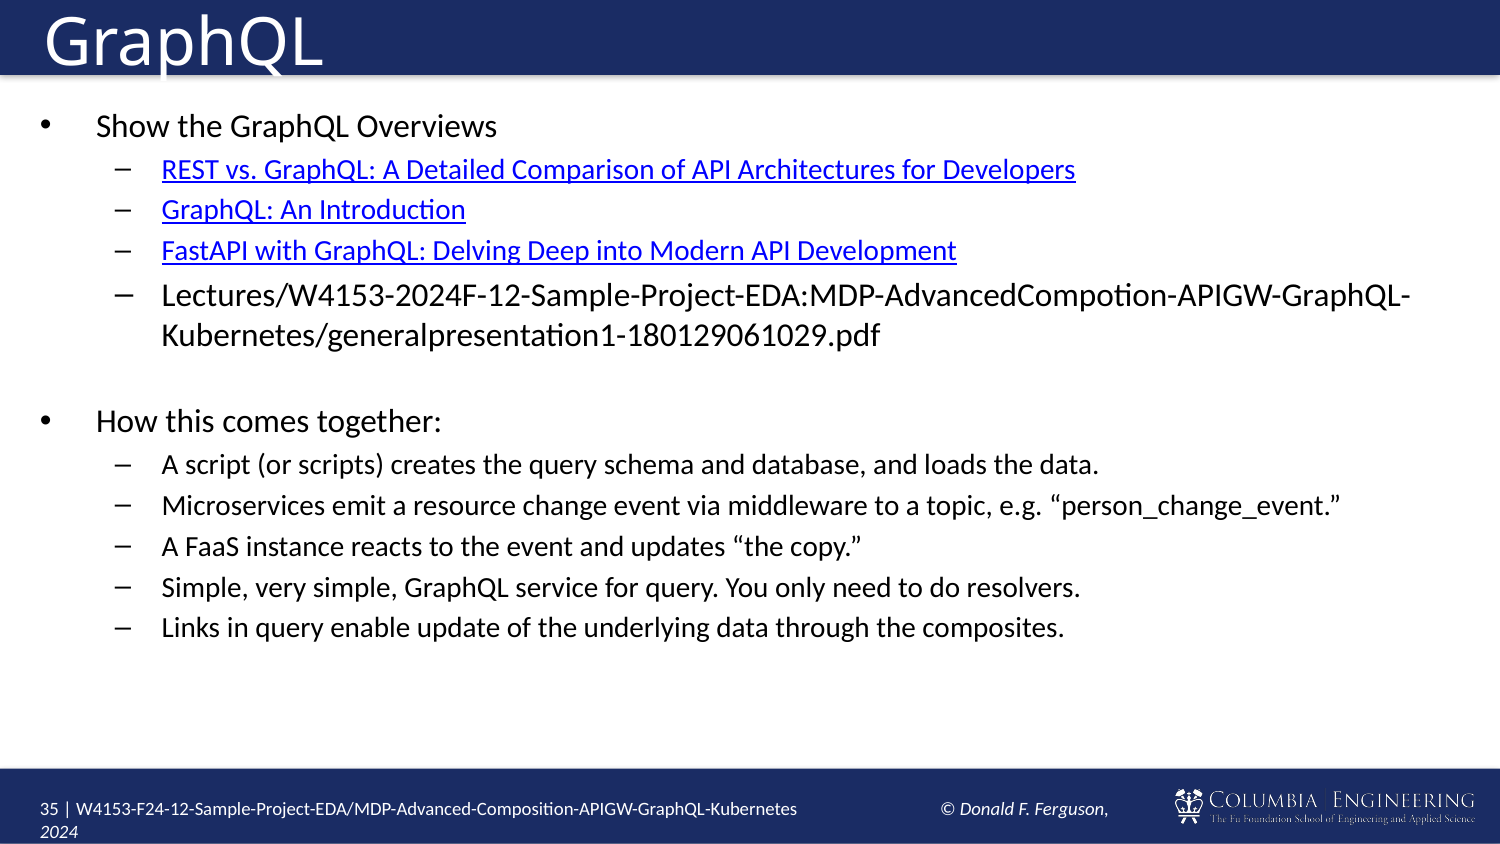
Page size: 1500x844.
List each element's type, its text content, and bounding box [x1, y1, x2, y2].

title GraphQL [28, 0, 1450, 73]
list Show the GraphQL Overviews REST vs. GraphQL: A Detailed Comparison of API Architectures for Developers GraphQL: An Introduction FastAPI with GraphQL: Delving Deep into Modern API Development Lectures/W4153-2024F-12-Sample-Project-EDA:MDP-AdvancedCompotion-APIGW-GraphQL-Kubernetes/generalpresentation1-180129061029.pdf How this comes together: A script (or scripts) creates the query schema and database, and loads the data. Microservices emit a resource change event via middleware to a topic, e.g. “person_change_event.” A FaaS instance reacts to the event and updates “the copy.” Simple, very simple, GraphQL service for query. You only need to do resolvers. Links in query enable update of the underlying data through the composites. [24, 96, 1475, 760]
